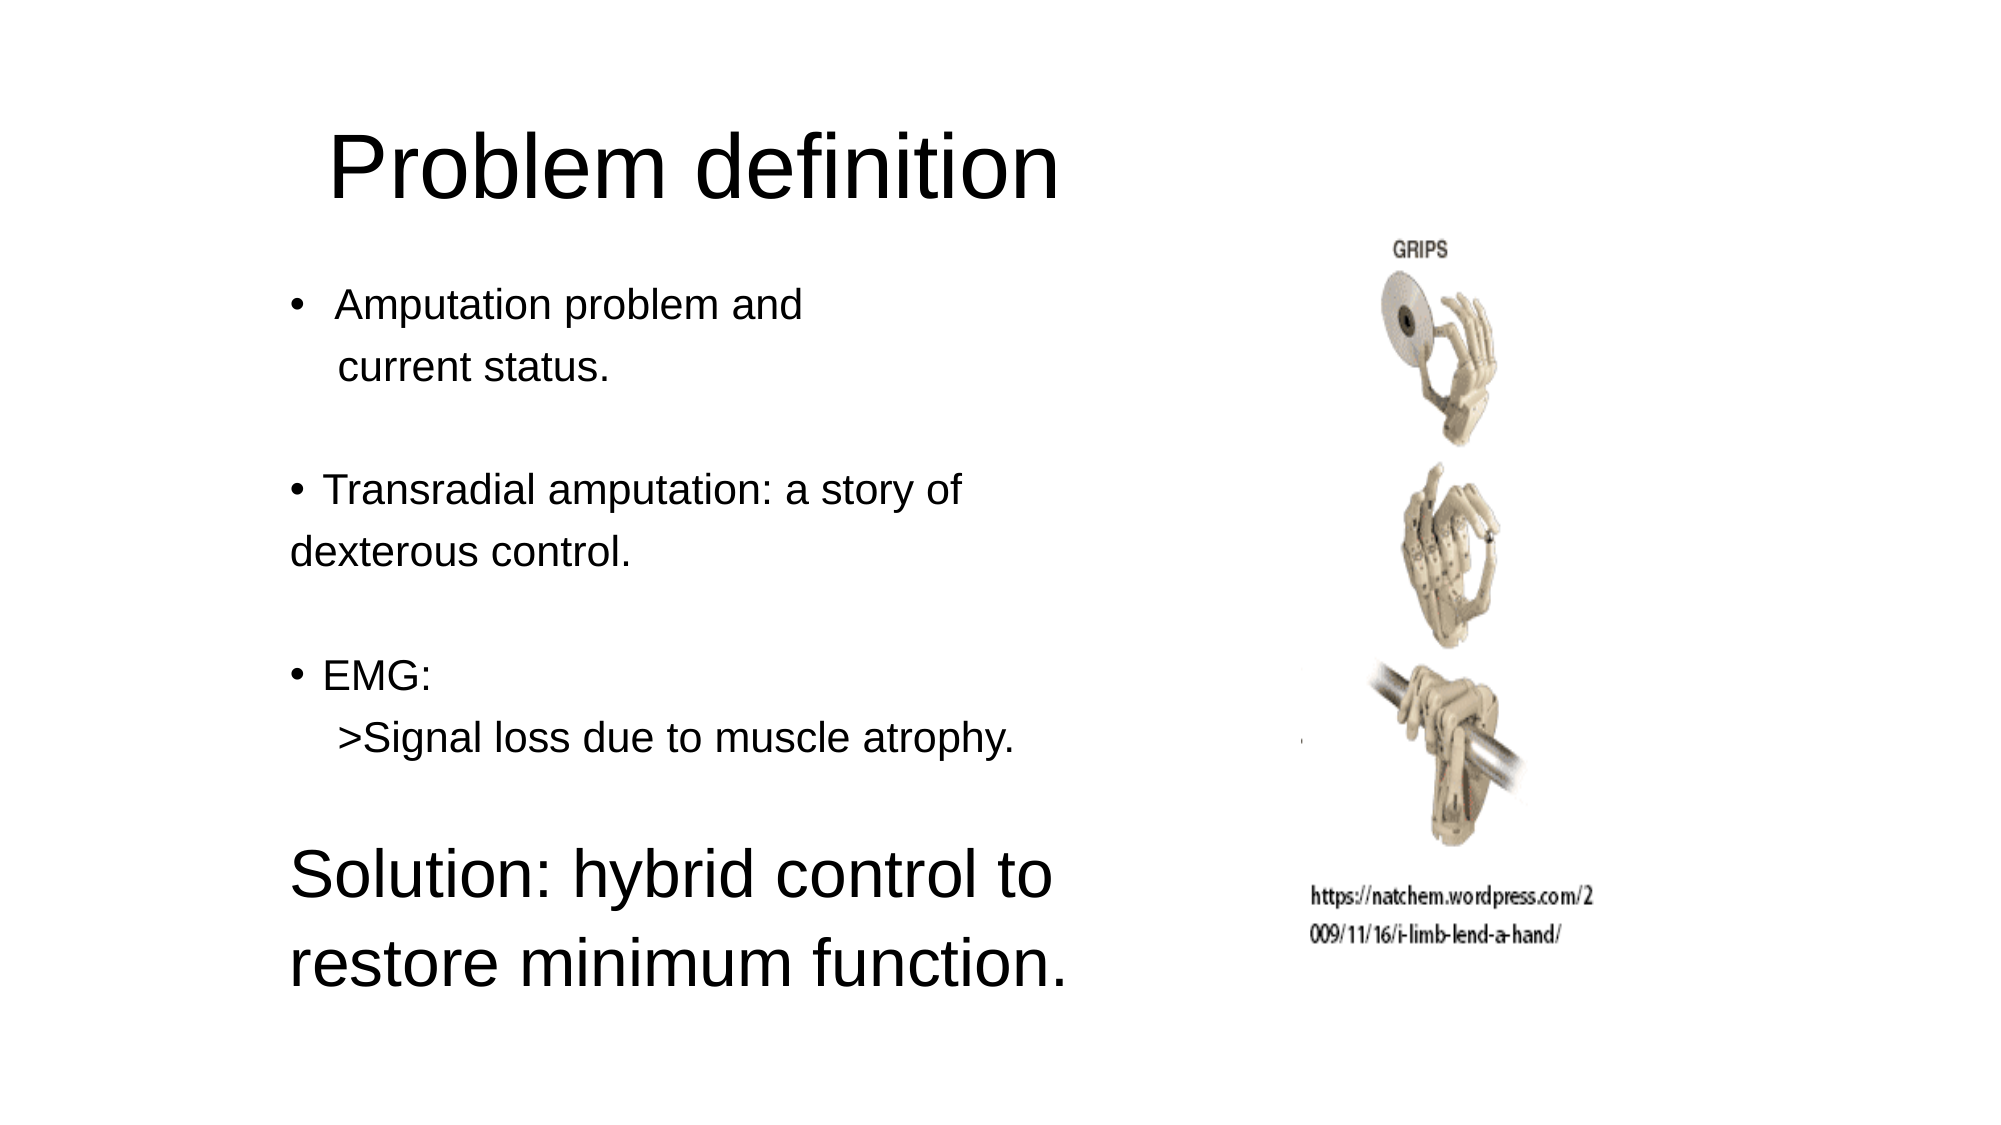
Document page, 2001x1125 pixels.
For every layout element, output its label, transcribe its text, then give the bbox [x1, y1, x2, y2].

title Problem definition [137, 59, 1863, 278]
picture [1301, 224, 1594, 963]
list Amputation problem and current status. Transradial amputation: a story of dexterous control. EMG: >Signal loss due to muscle atrophy. Solution: hybrid control to restore minimum function. [275, 275, 1625, 1018]
